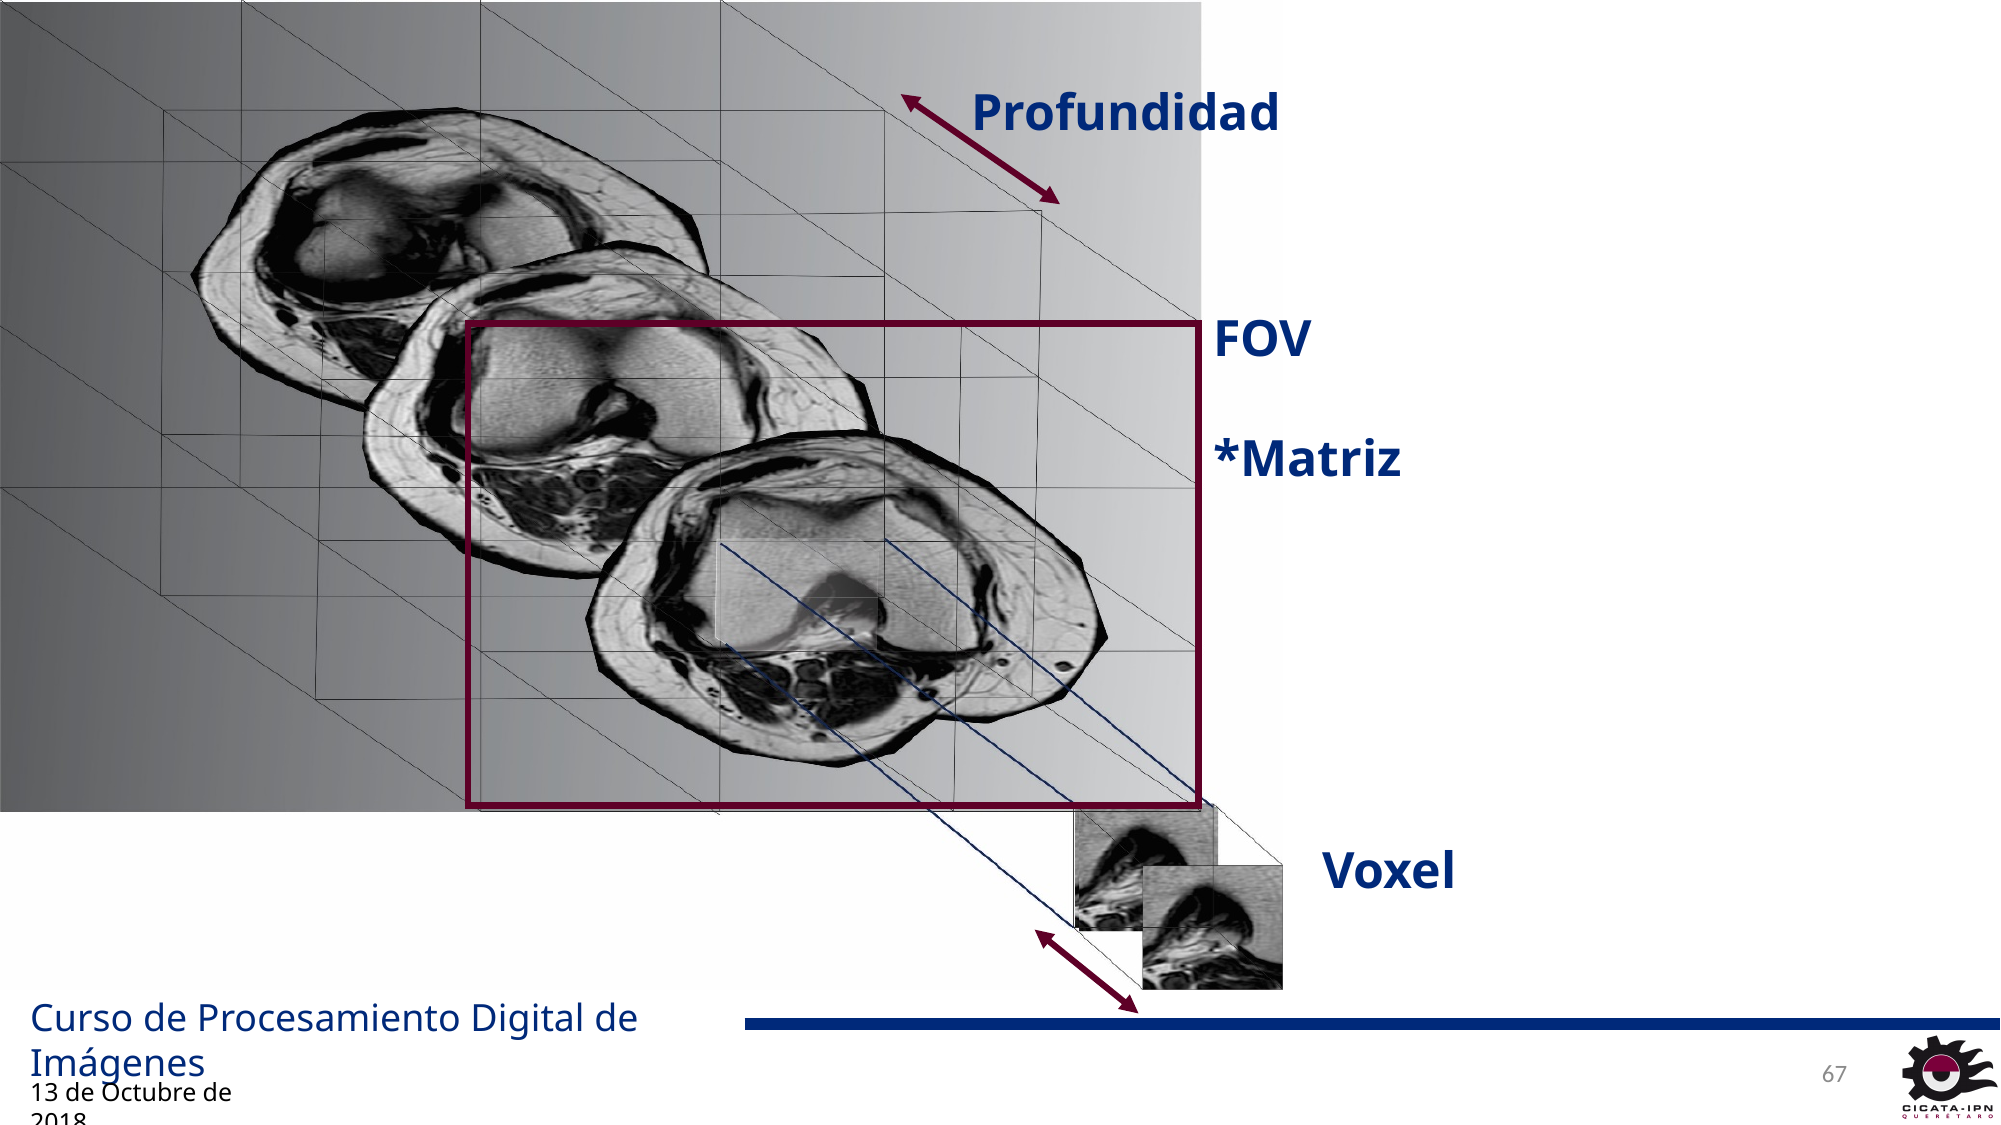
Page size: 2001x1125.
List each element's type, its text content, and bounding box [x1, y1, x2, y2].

text_box Curso de Procesamiento Digital de Imágenes [15, 1014, 802, 1092]
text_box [0, 0, 1649, 1014]
slide_number 67 [1412, 1042, 1863, 1103]
picture [1901, 1034, 1999, 1120]
text_box 13 de Octubre de 2018 [15, 1069, 281, 1125]
